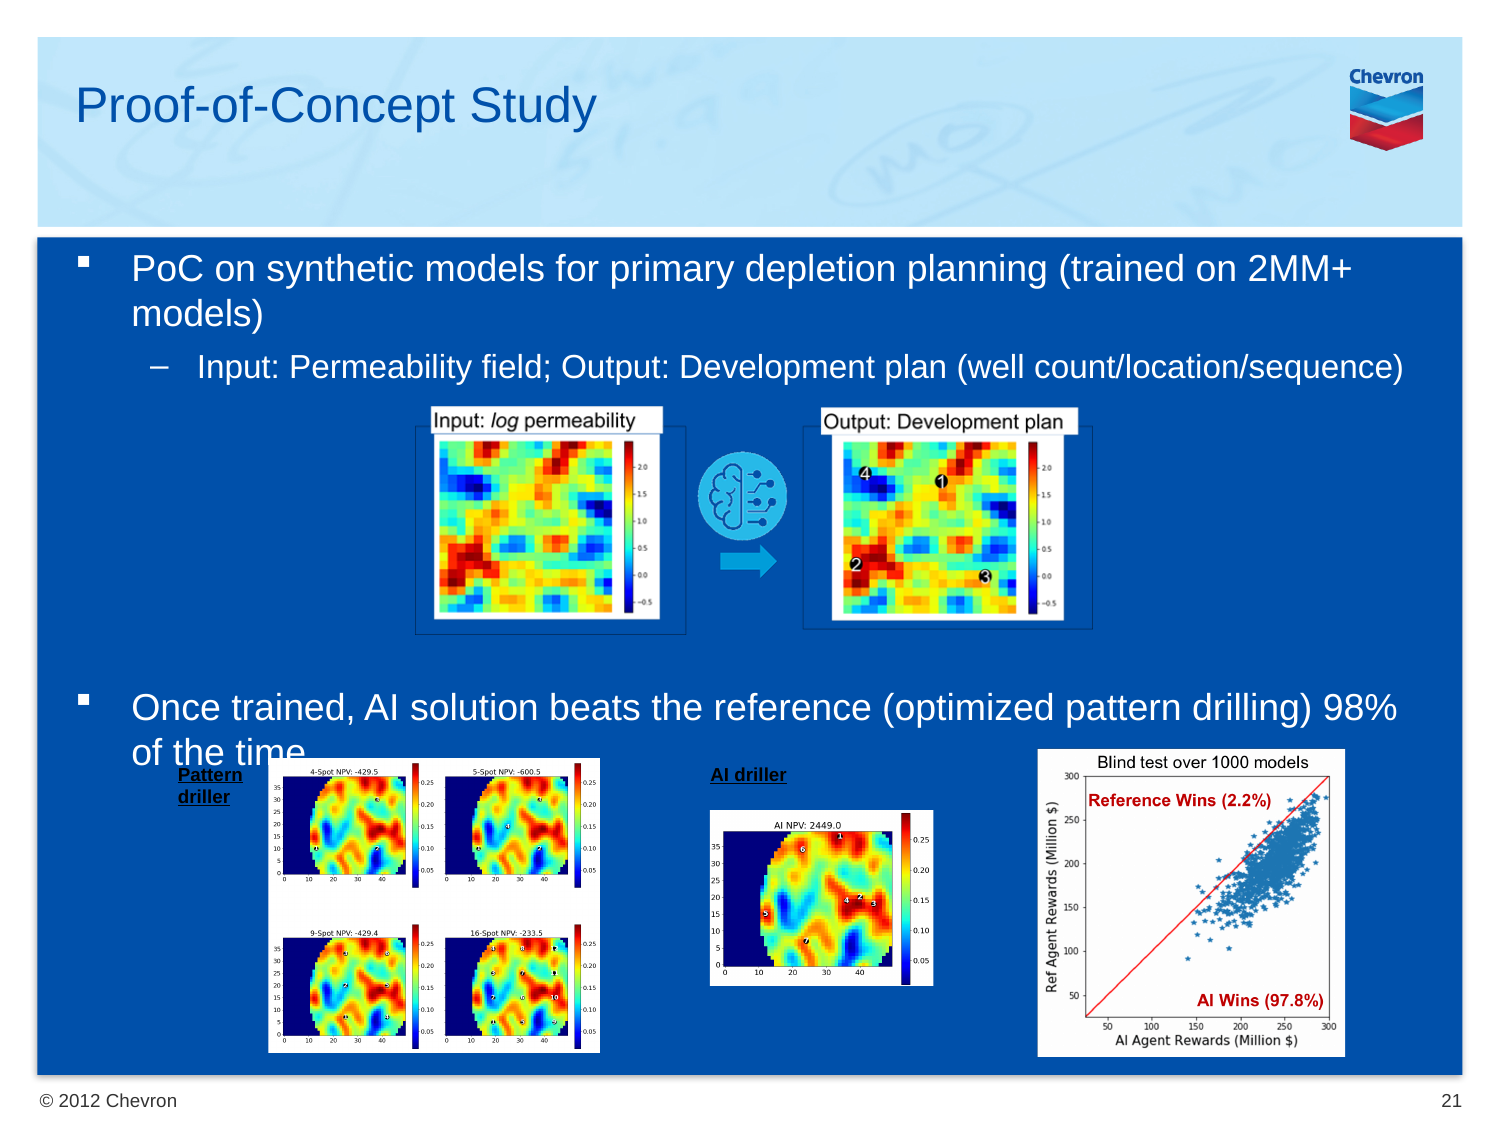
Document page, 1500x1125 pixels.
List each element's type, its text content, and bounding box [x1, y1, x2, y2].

text_box AI driller [695, 755, 867, 793]
text_box Pattern driller [163, 754, 266, 815]
title Proof-of-Concept Study [75, 72, 1325, 200]
picture [37, 37, 1463, 227]
picture [709, 810, 934, 986]
picture [268, 758, 601, 1054]
picture [1024, 746, 1346, 1058]
list PoC on synthetic models for primary depletion planning (trained on 2MM+ models) Input: Permeability field; Output: Development plan (well count/location/sequence) Once trained, AI solution beats the reference (optimized pattern drilling) 98% of the time [75, 244, 1425, 1057]
picture [415, 400, 1093, 636]
slide_number 21 [1376, 1088, 1463, 1125]
